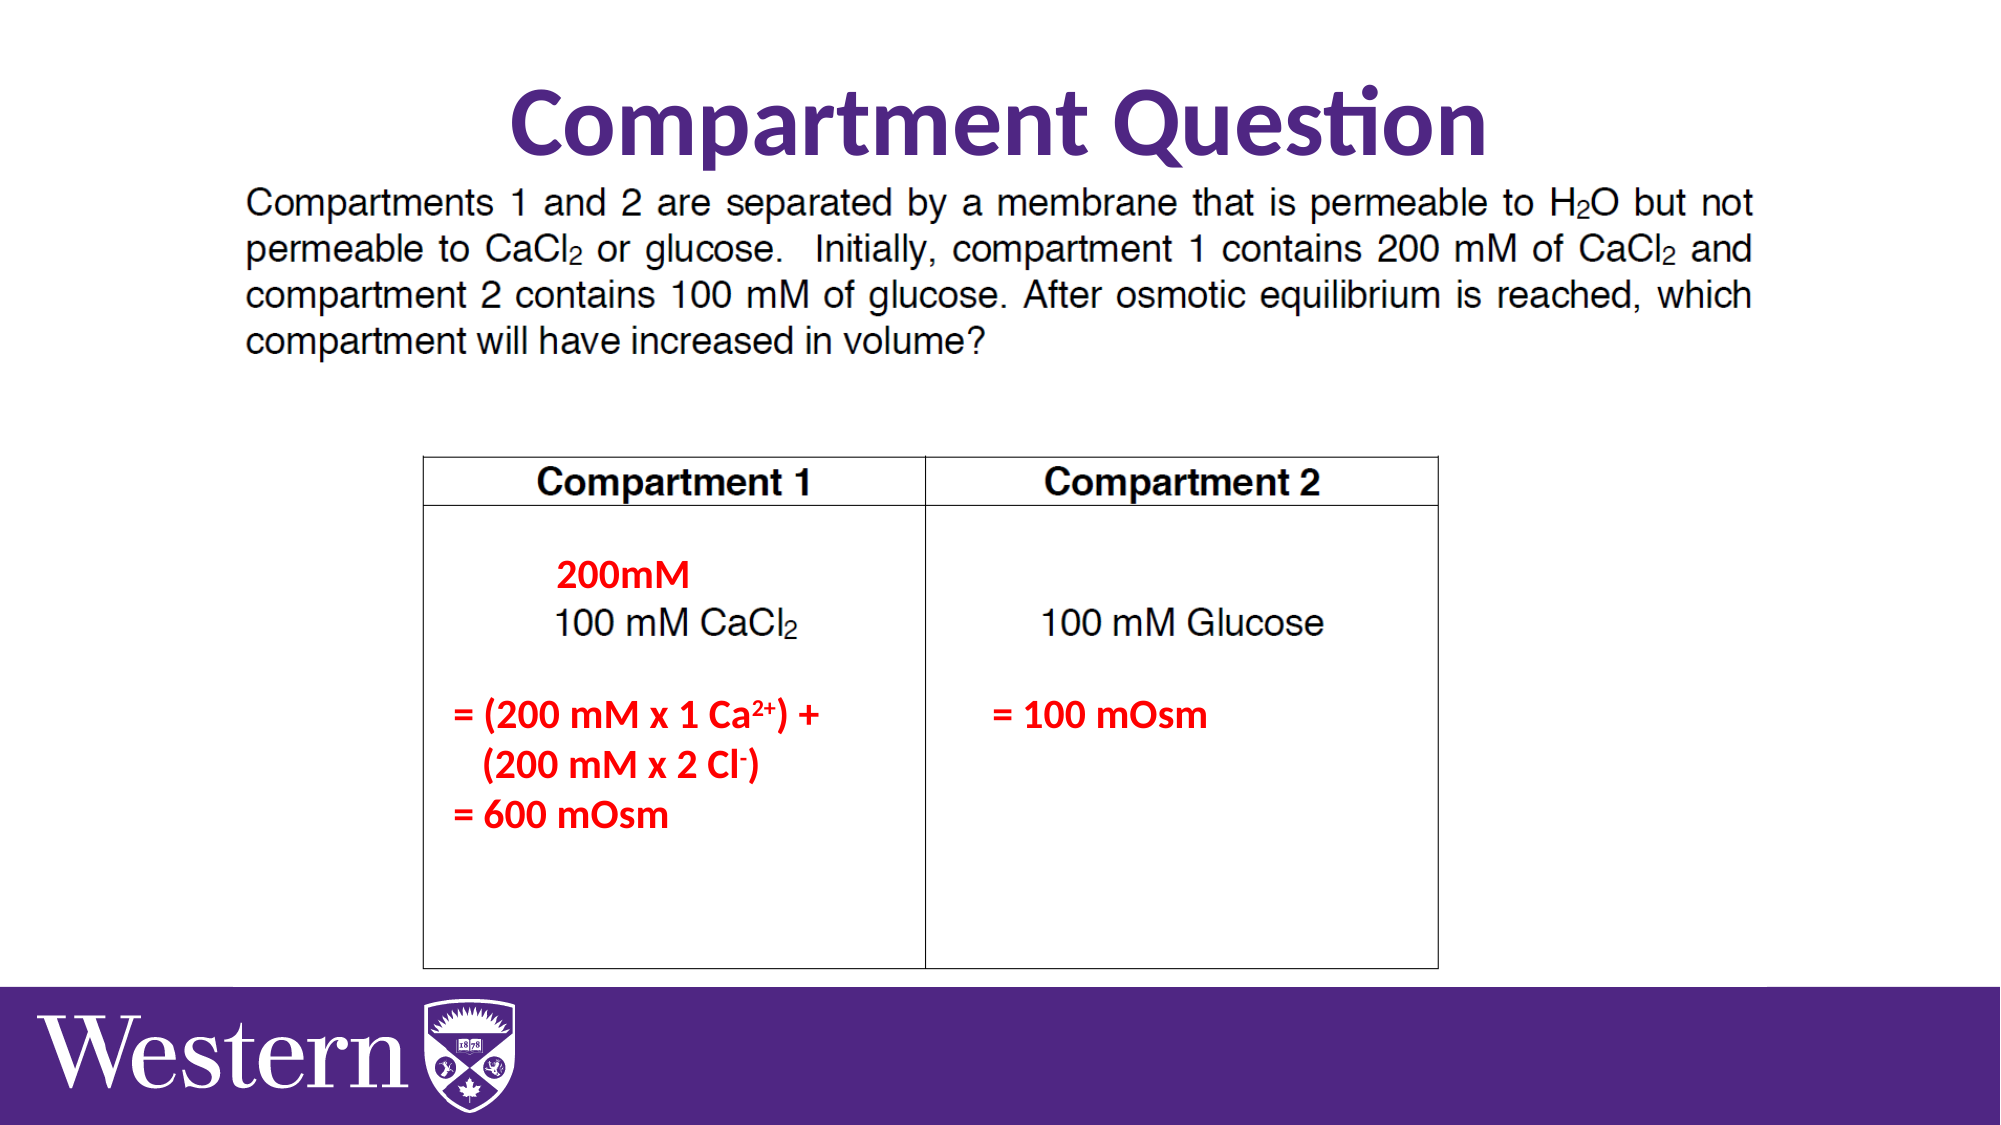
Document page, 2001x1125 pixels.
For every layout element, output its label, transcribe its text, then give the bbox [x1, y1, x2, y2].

picture [37, 999, 515, 1113]
text_box [0, 986, 2000, 1125]
picture [233, 180, 1767, 987]
title Compartment Question [137, 32, 1863, 213]
